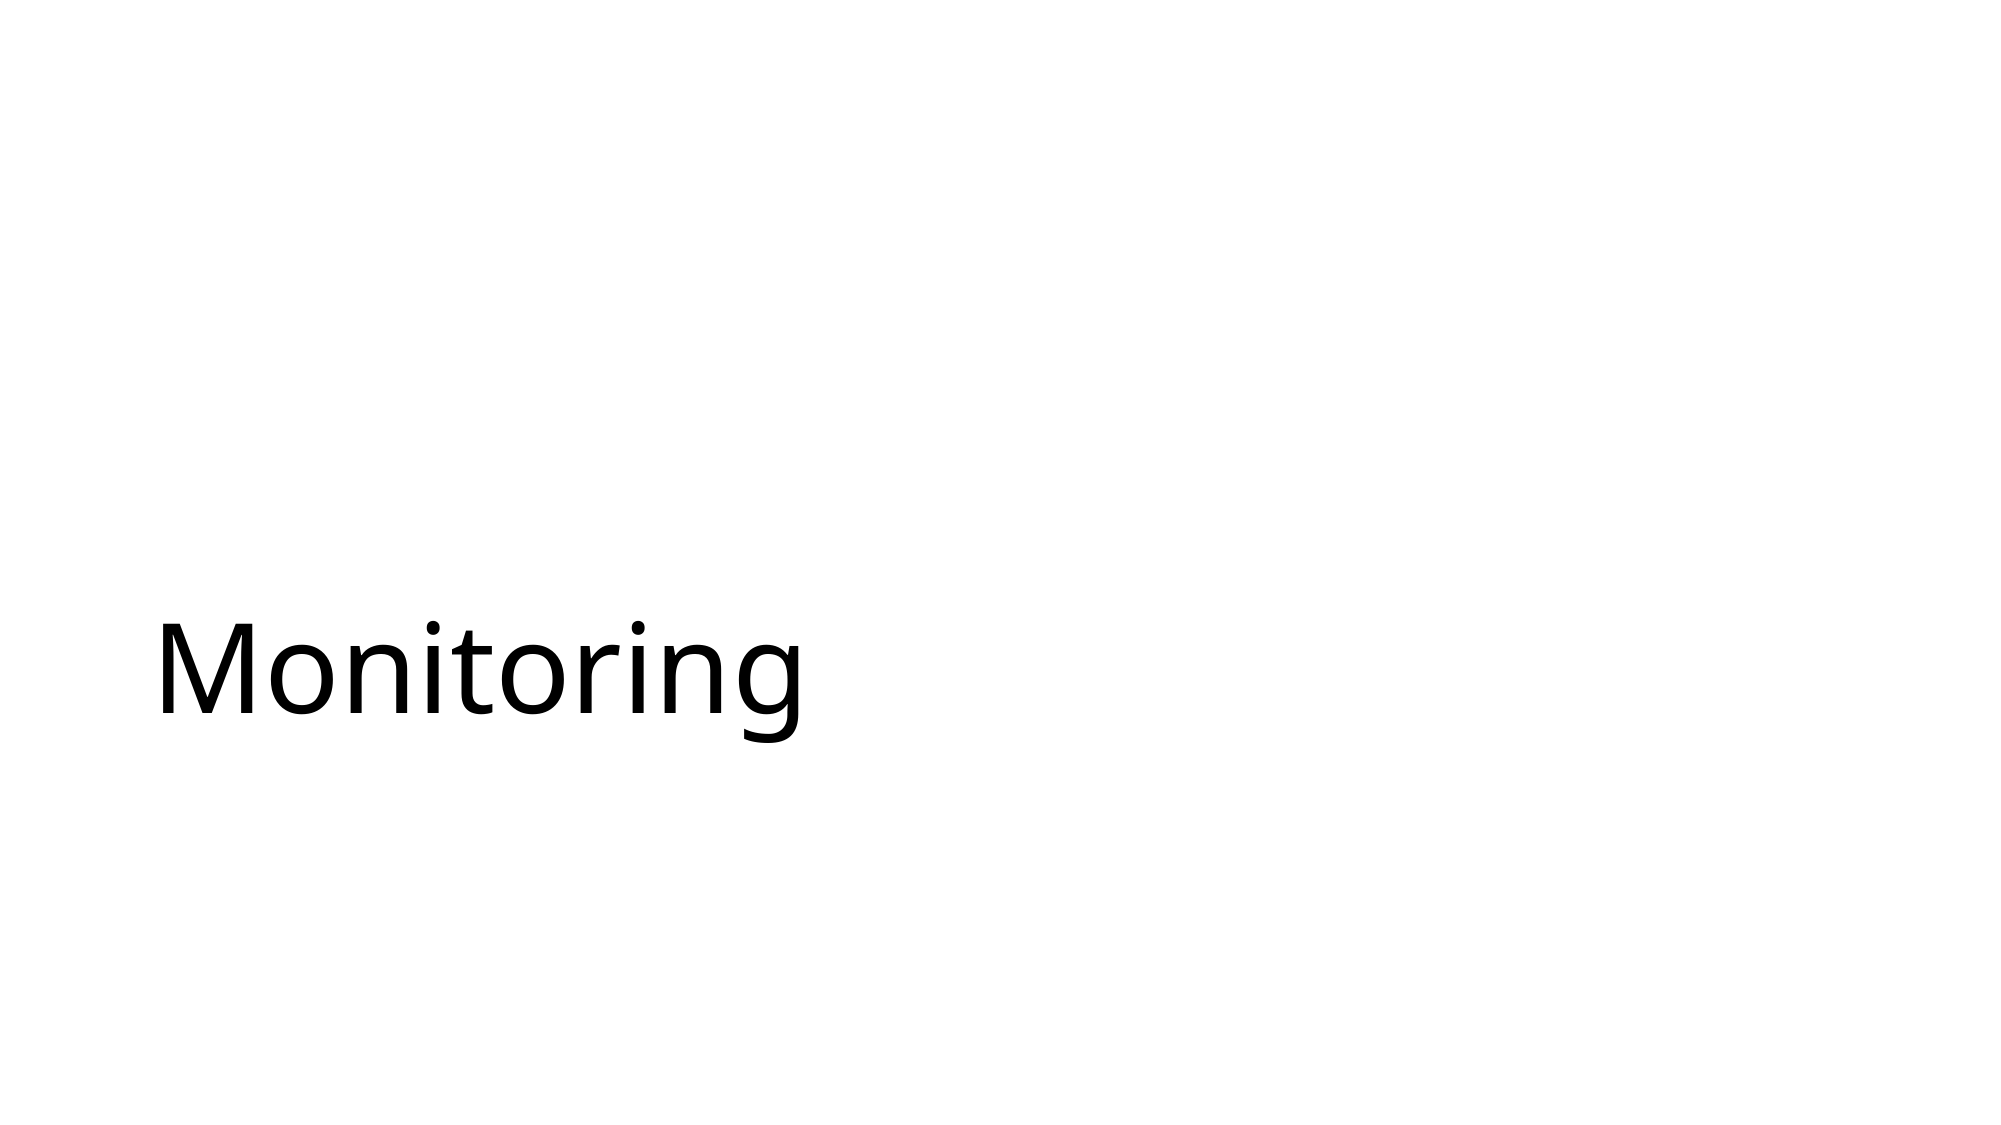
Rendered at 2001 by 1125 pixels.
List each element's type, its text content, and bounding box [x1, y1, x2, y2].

title Monitoring [136, 280, 1862, 749]
